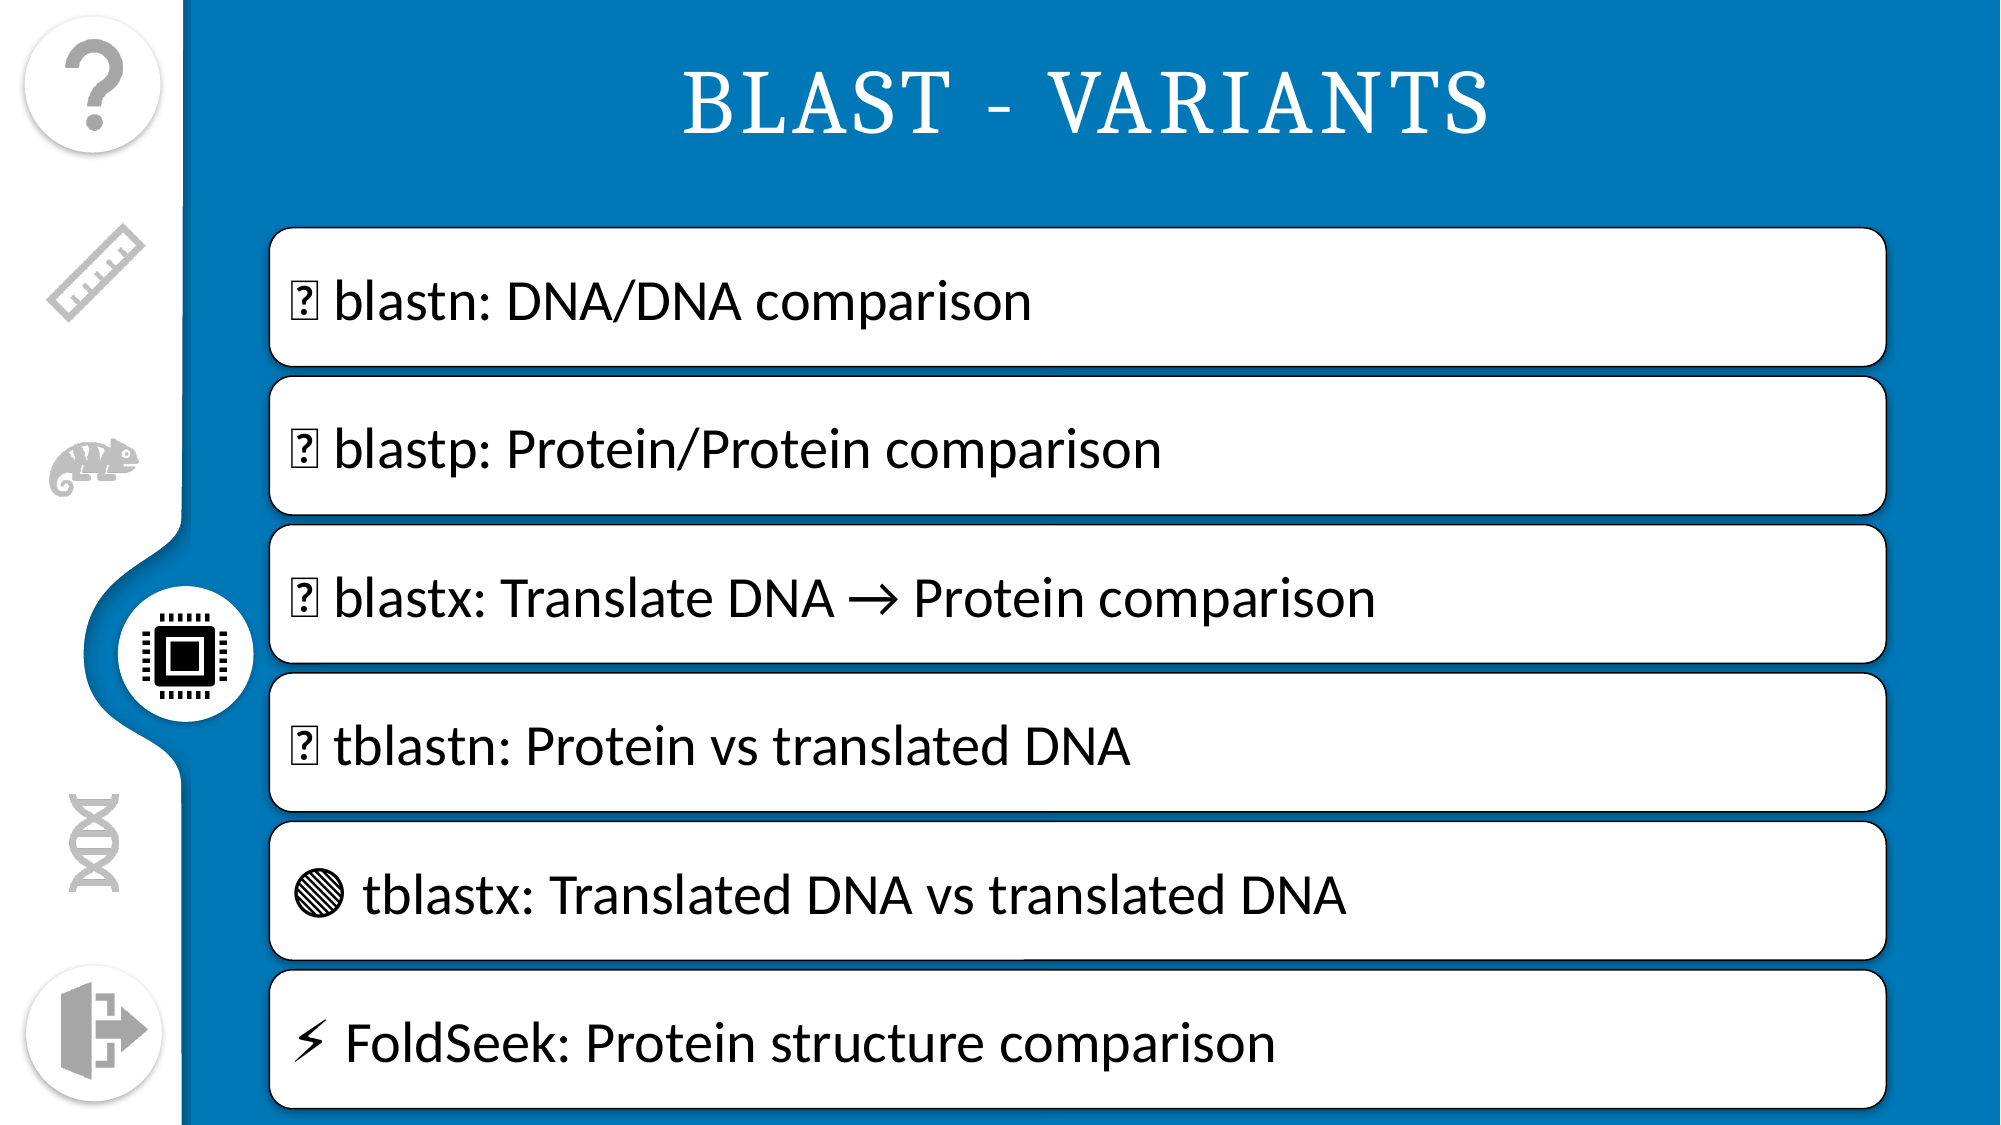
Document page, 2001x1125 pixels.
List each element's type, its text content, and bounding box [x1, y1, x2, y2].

text_box [0, 0, 184, 1125]
text_box BLAST - variants [185, 3, 1986, 191]
text_box 🔄 blastx: Translate DNA → Protein comparison [268, 523, 1888, 665]
picture [39, 410, 147, 518]
text_box 🧪 blastp: Protein/Protein comparison [268, 375, 1888, 516]
text_box 🧬 blastn: DNA/DNA comparison [268, 226, 1888, 368]
text_box ⚡ FoldSeek: Protein structure comparison [268, 968, 1888, 1110]
text_box 🟢 tblastx: Translated DNA vs translated DNA [268, 820, 1888, 962]
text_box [24, 16, 161, 153]
picture [42, 219, 150, 327]
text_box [25, 965, 163, 1102]
picture [40, 789, 148, 897]
text_box 📏 tblastn: Protein vs translated DNA [268, 672, 1888, 813]
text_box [117, 585, 254, 723]
